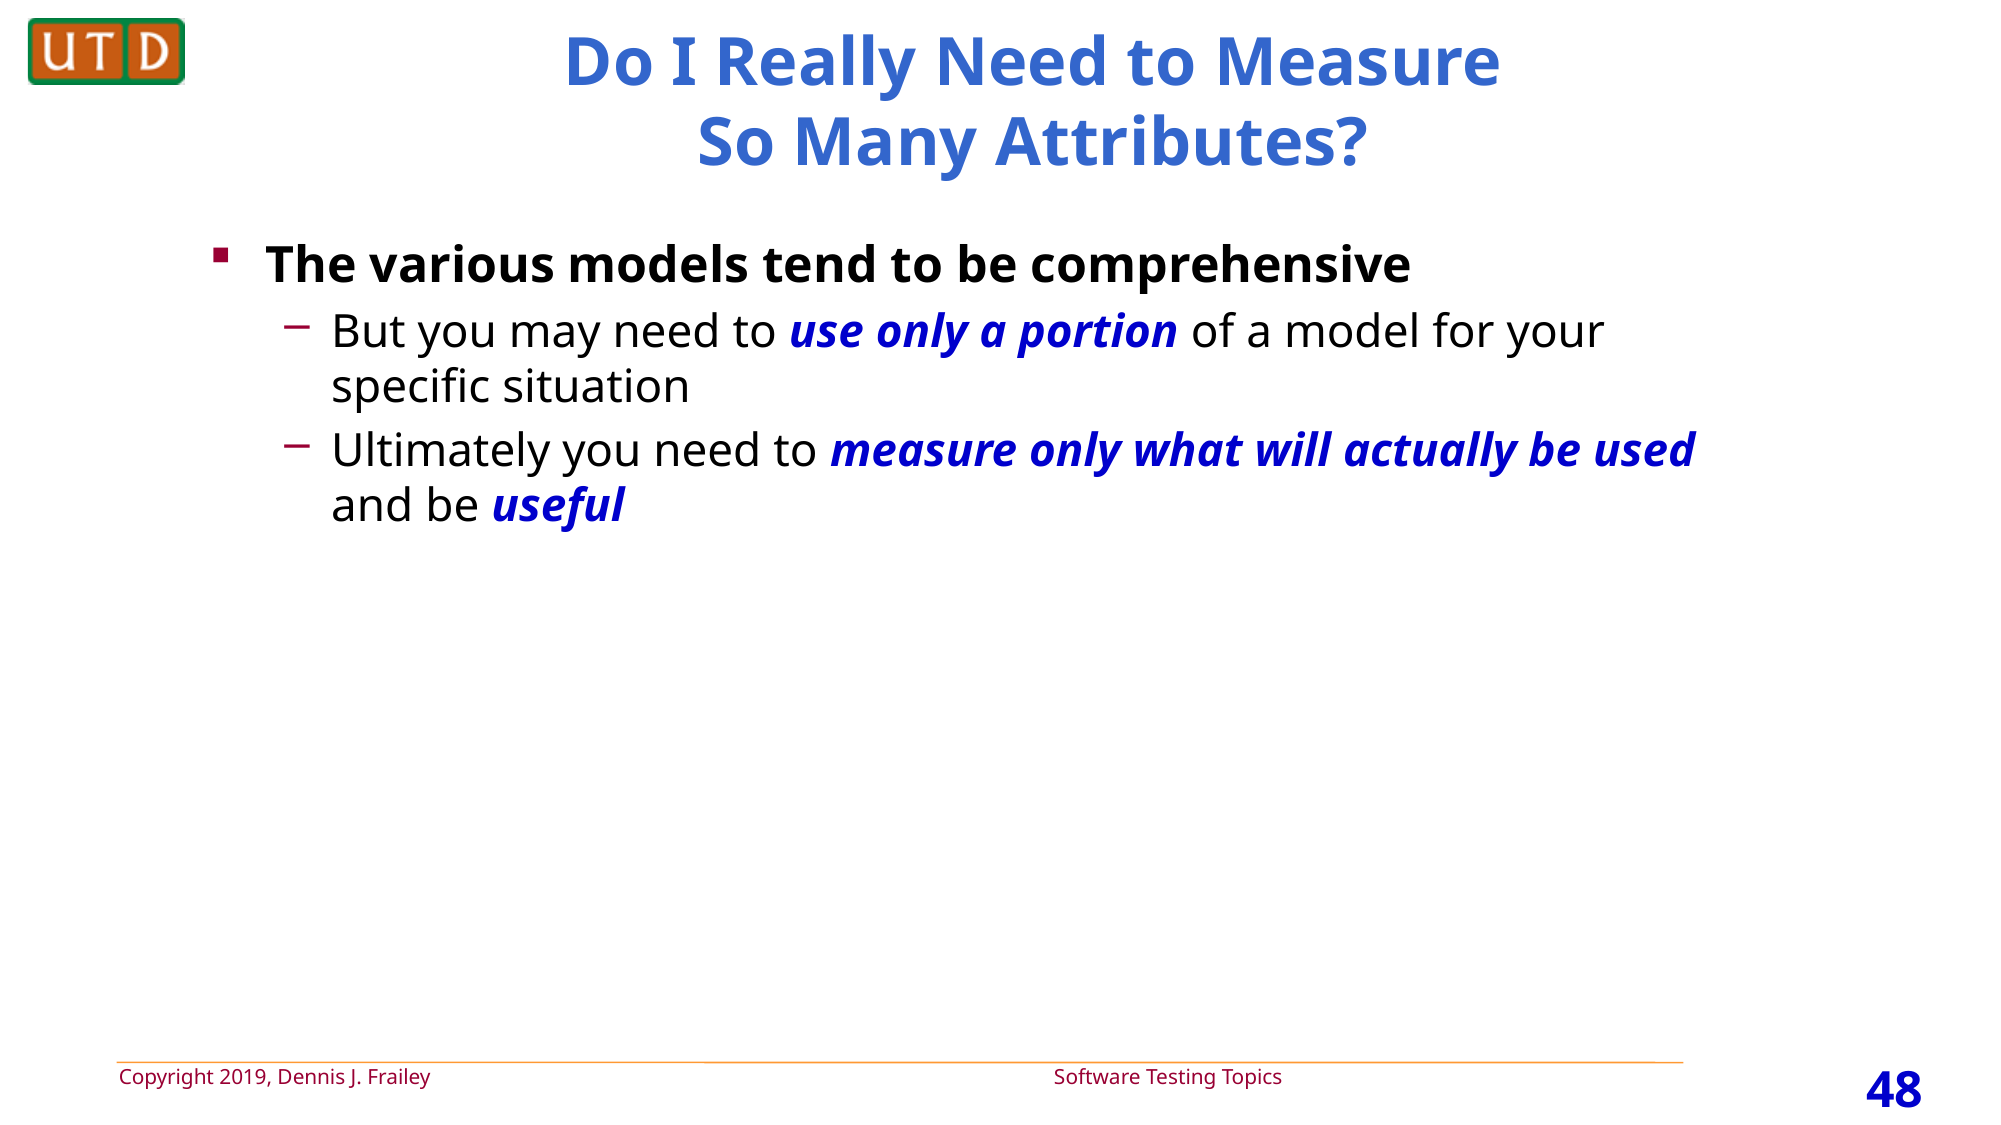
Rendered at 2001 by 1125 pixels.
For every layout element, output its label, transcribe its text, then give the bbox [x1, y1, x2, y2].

picture [27, 18, 143, 85]
list The various models tend to be comprehensive But you may need to use only a portion of a model for your specific situation Ultimately you need to measure only what will actually be used and be useful [194, 224, 1781, 972]
title Do I Really Need to Measure So Many Attributes? [143, 0, 1924, 197]
